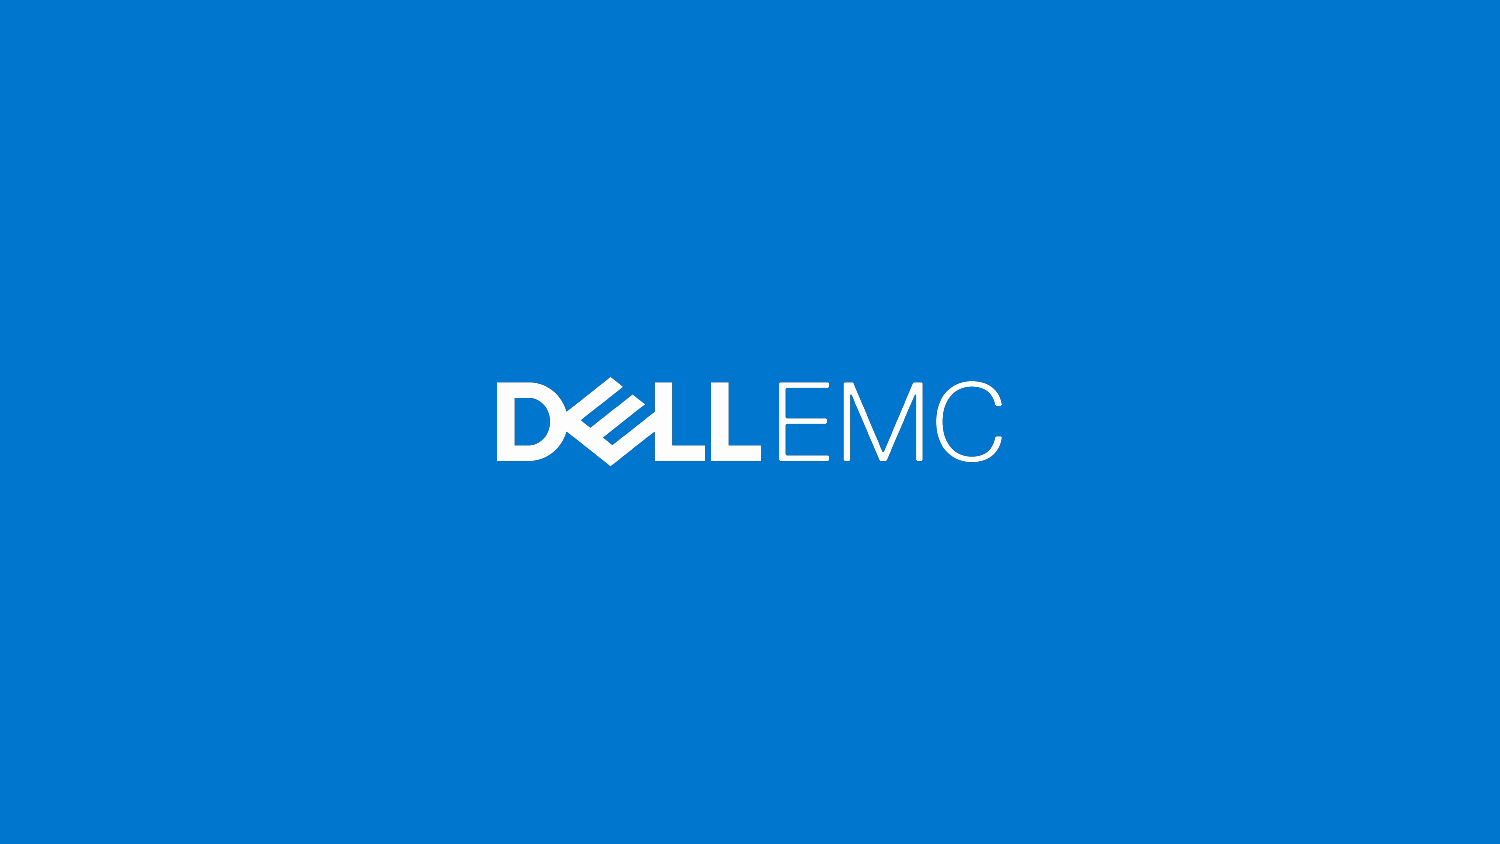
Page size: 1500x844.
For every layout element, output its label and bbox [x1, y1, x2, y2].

picture [497, 376, 1003, 467]
